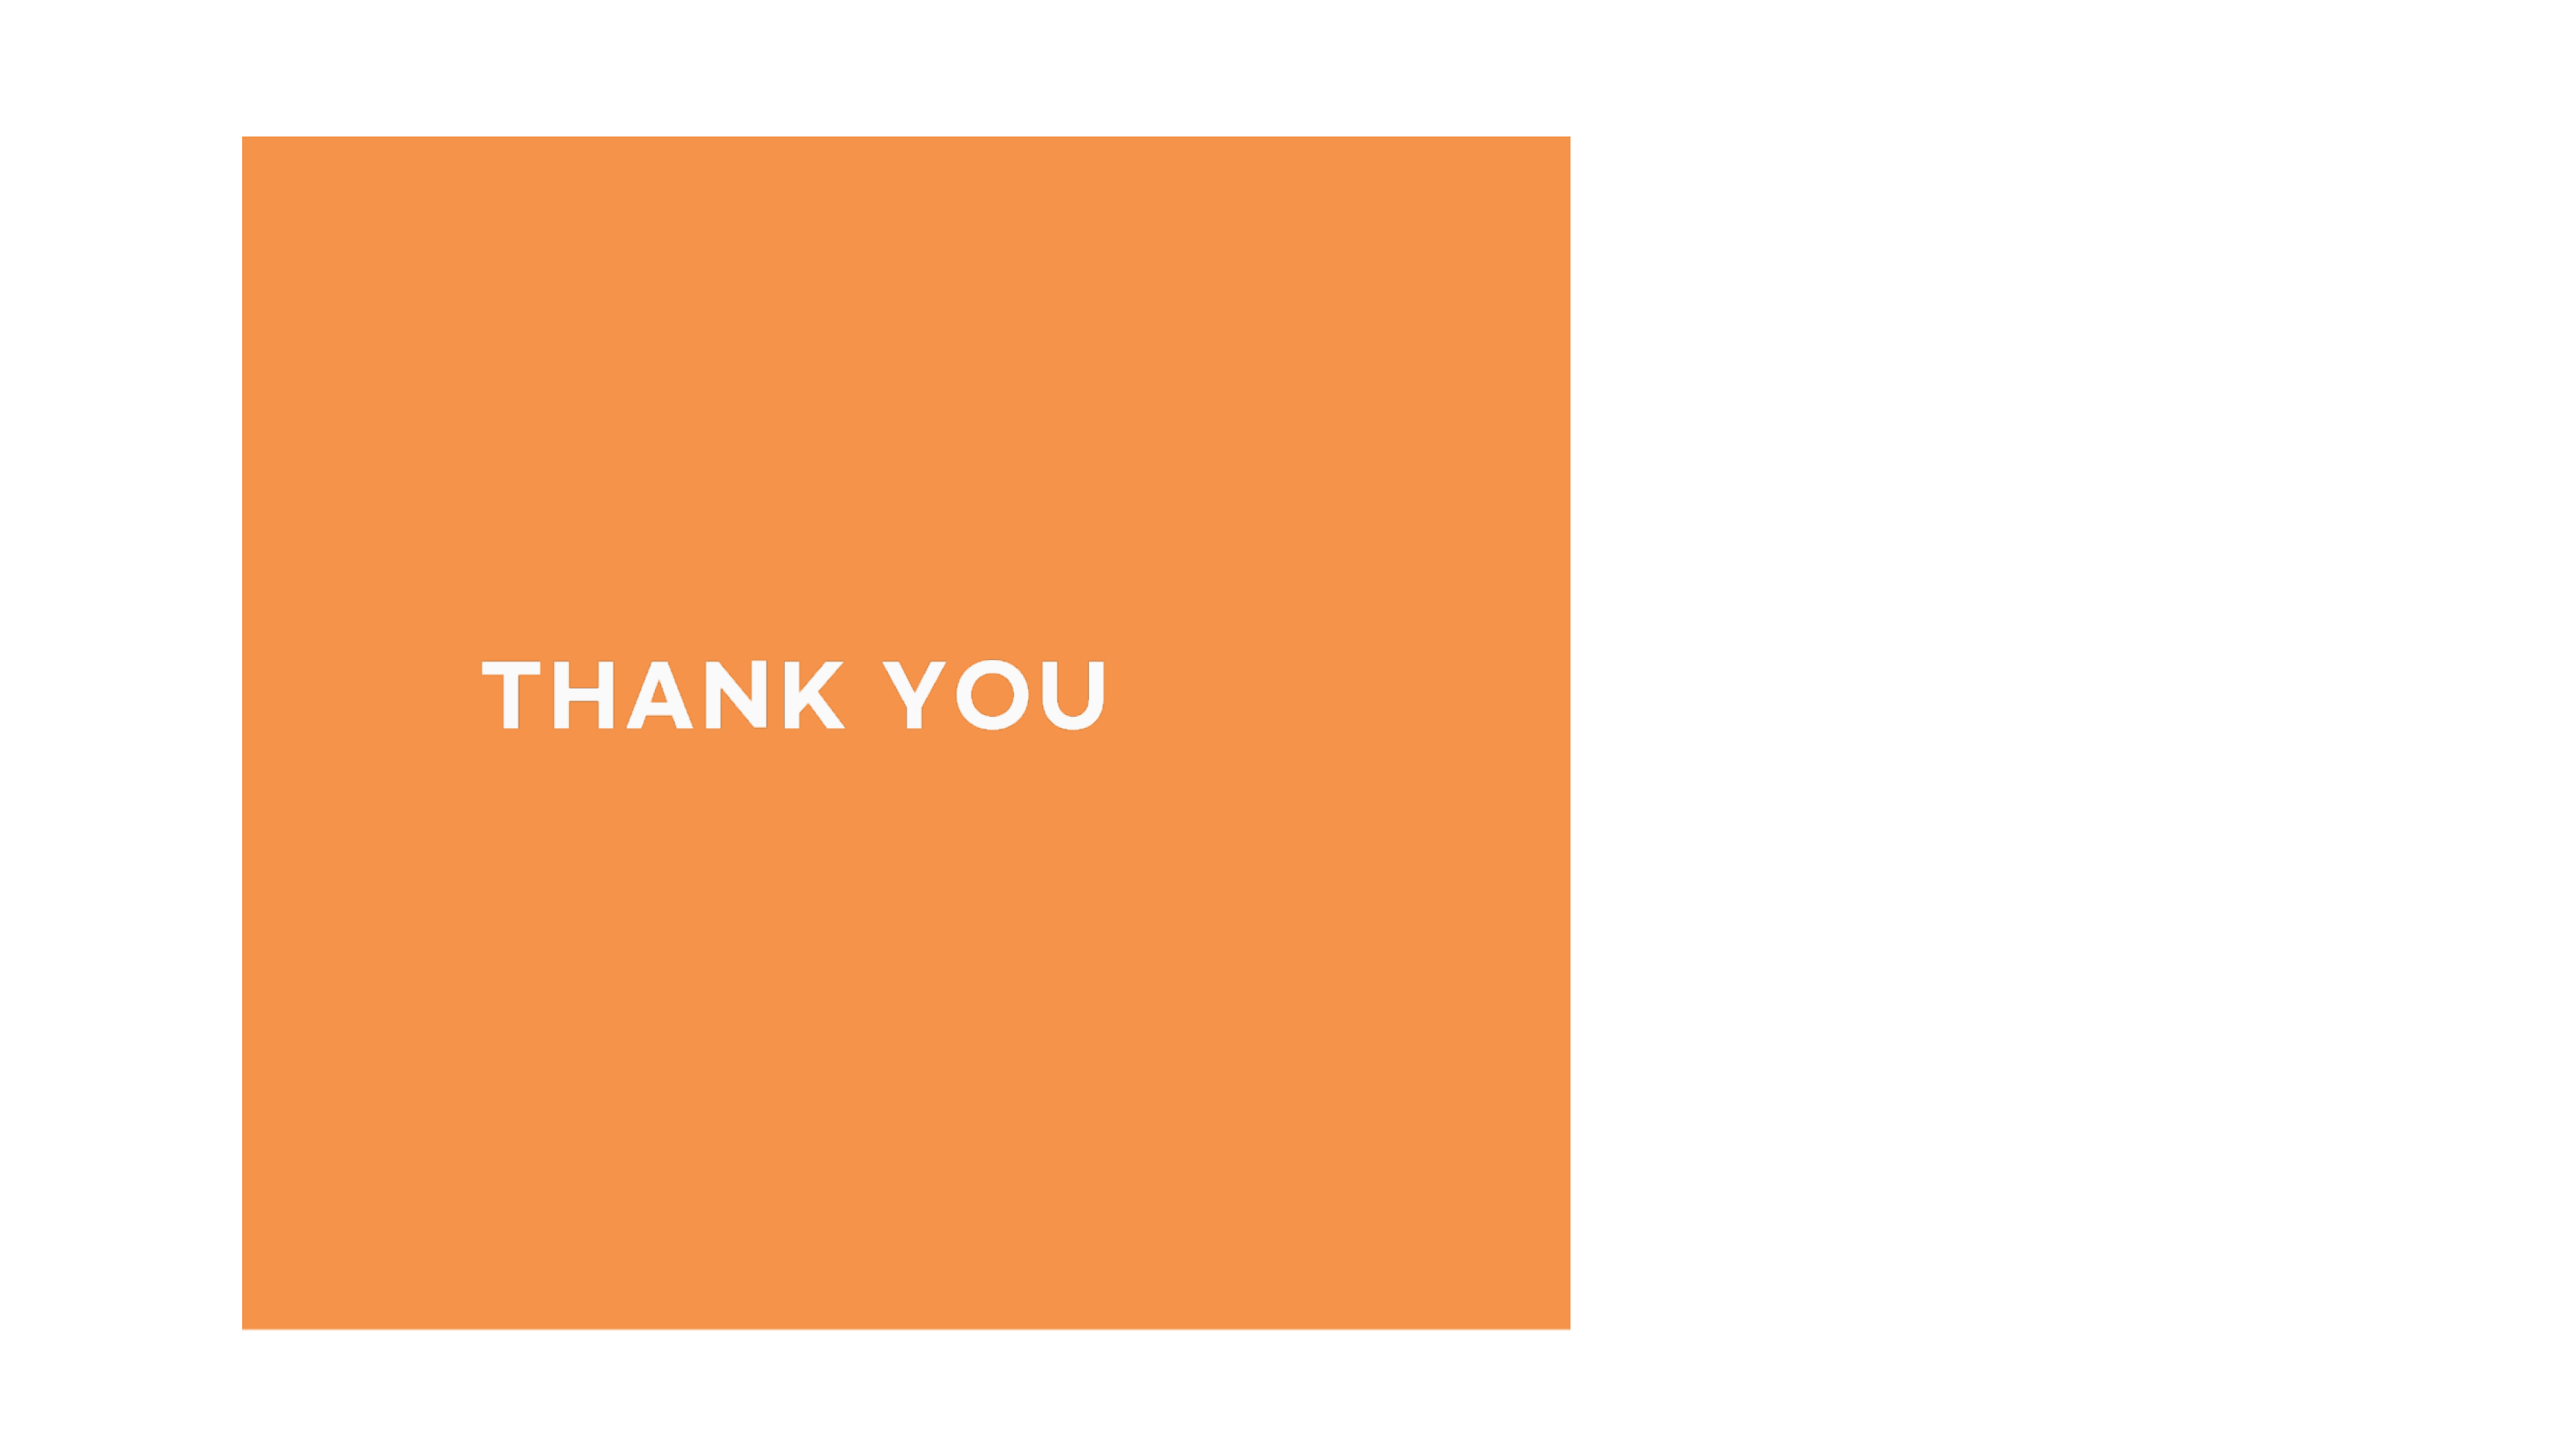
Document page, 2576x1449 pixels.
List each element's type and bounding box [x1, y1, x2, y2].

text_box [241, 136, 1571, 1331]
picture [468, 634, 1153, 787]
